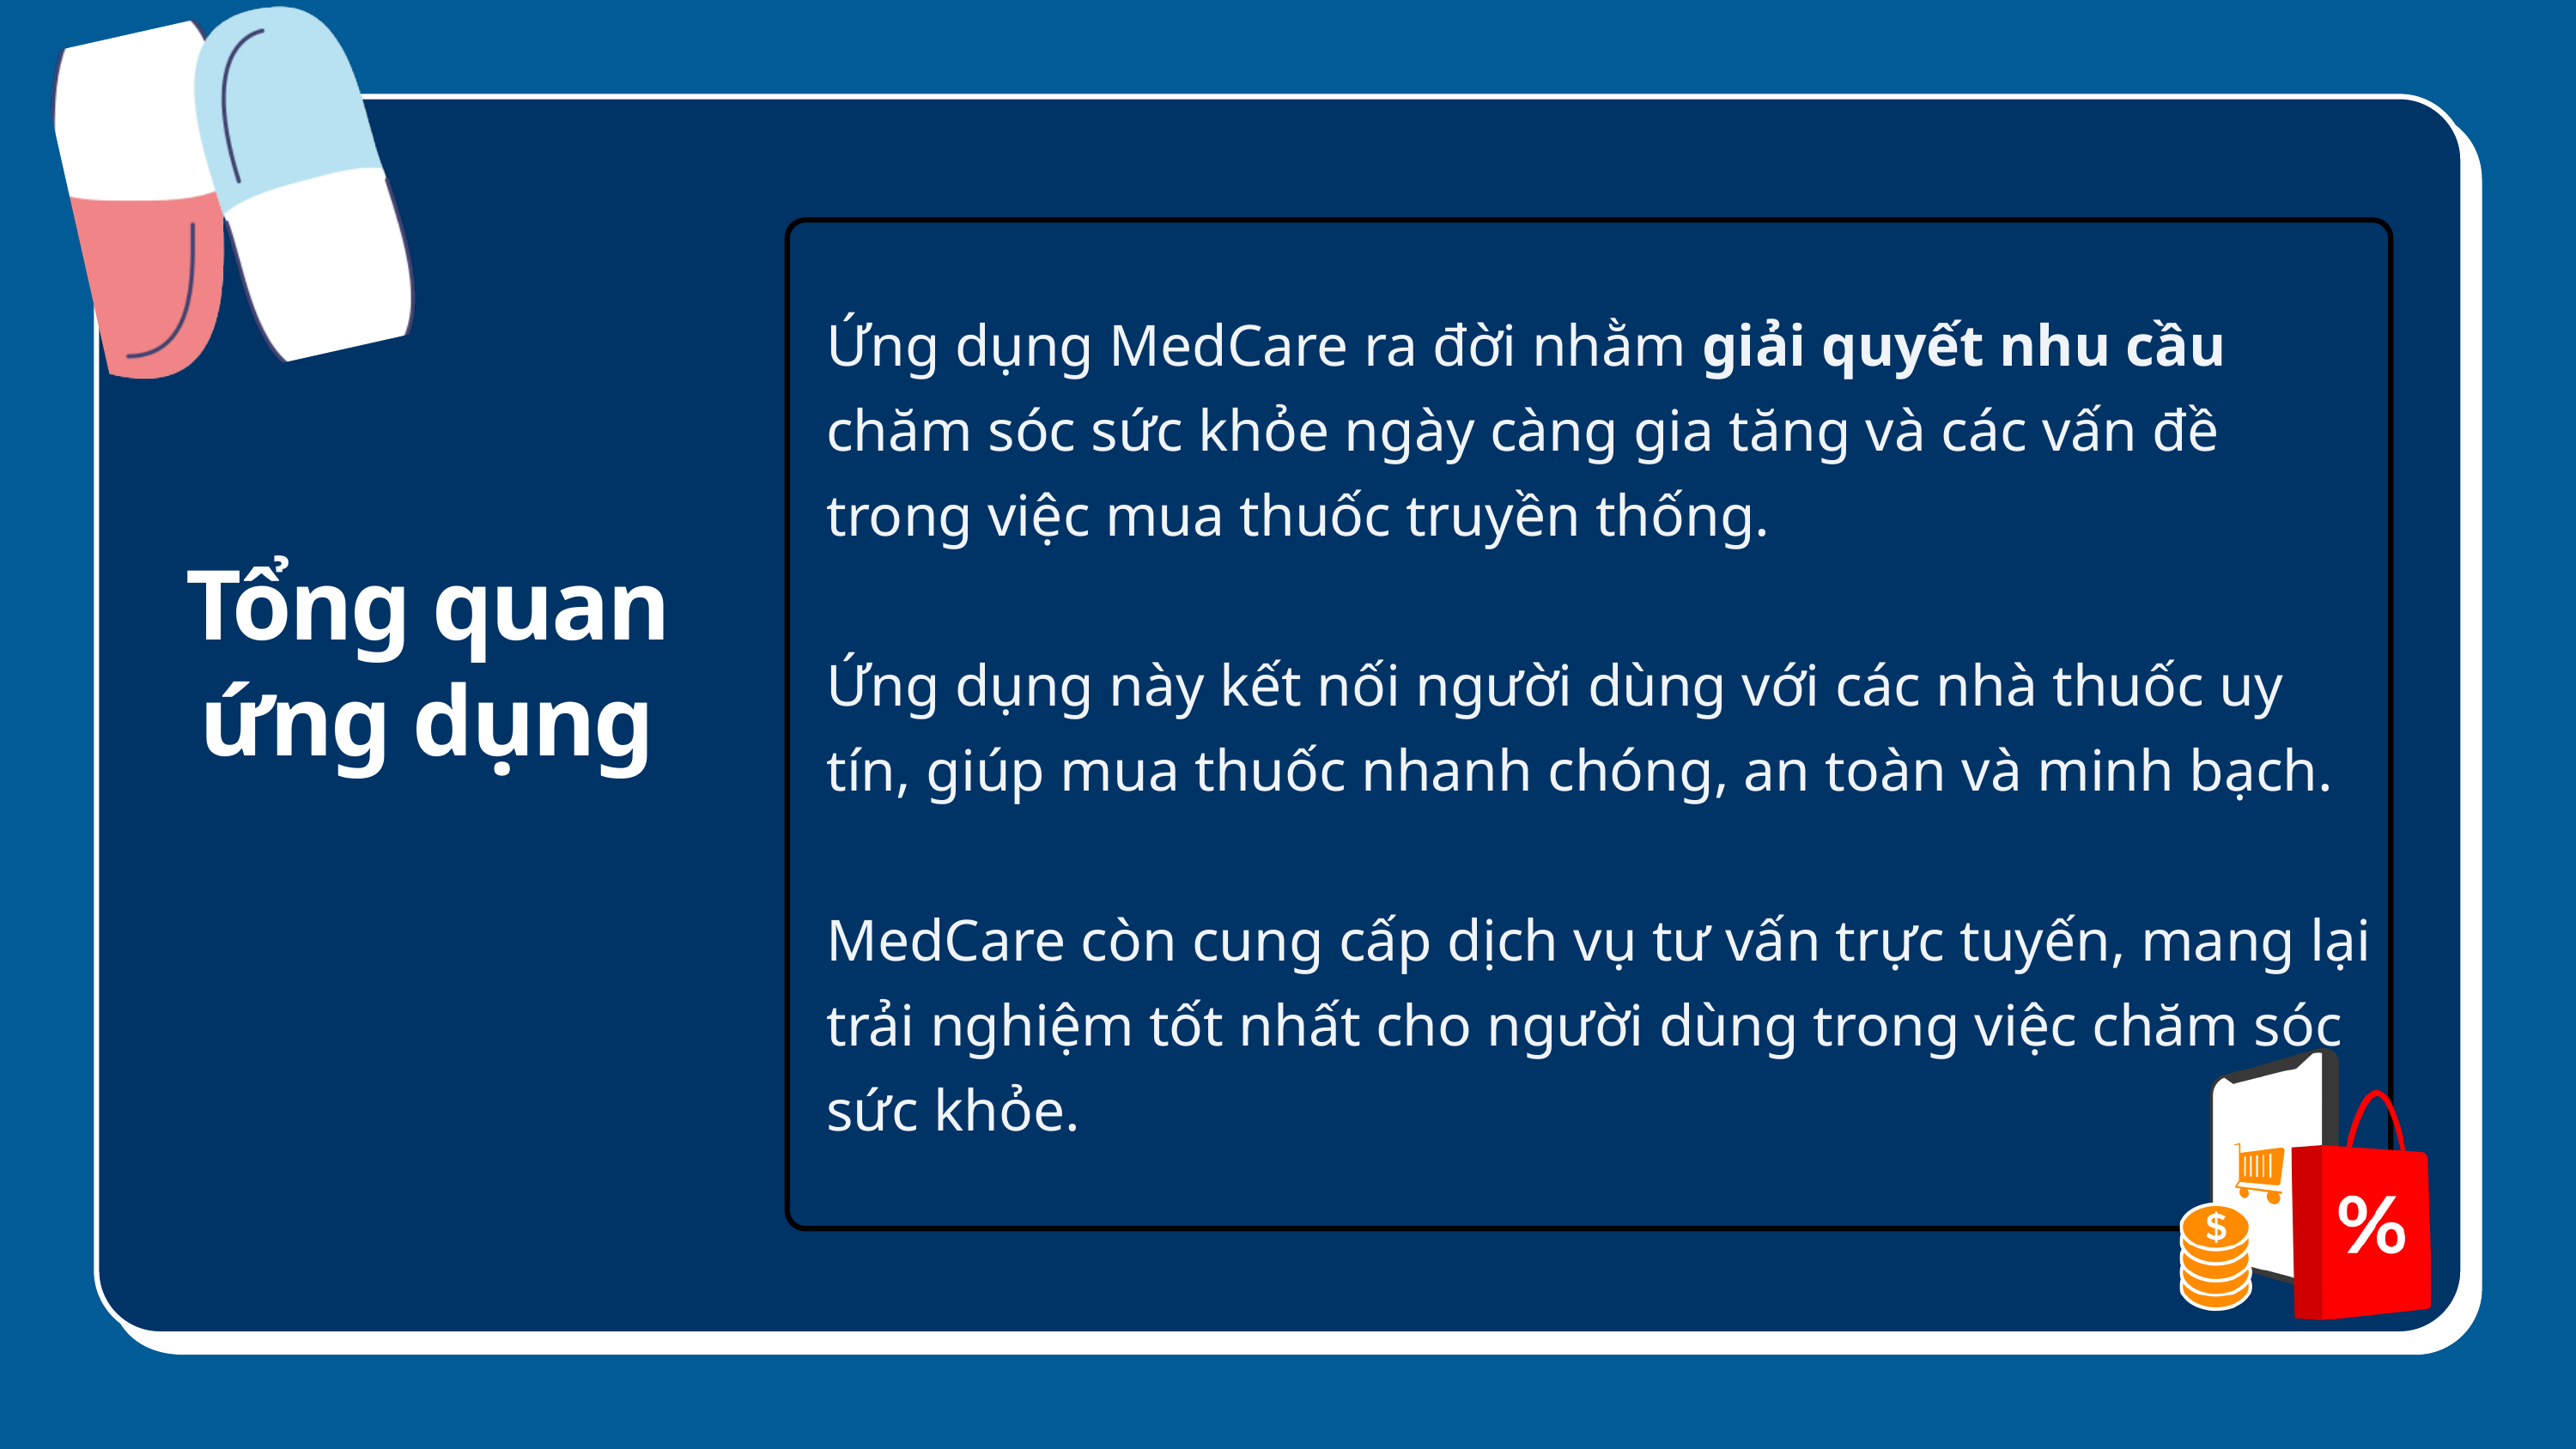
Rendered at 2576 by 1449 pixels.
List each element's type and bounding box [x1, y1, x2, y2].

text_box [38, 0, 404, 277]
text_box [787, 219, 2391, 1229]
text_box [94, 94, 2482, 1355]
